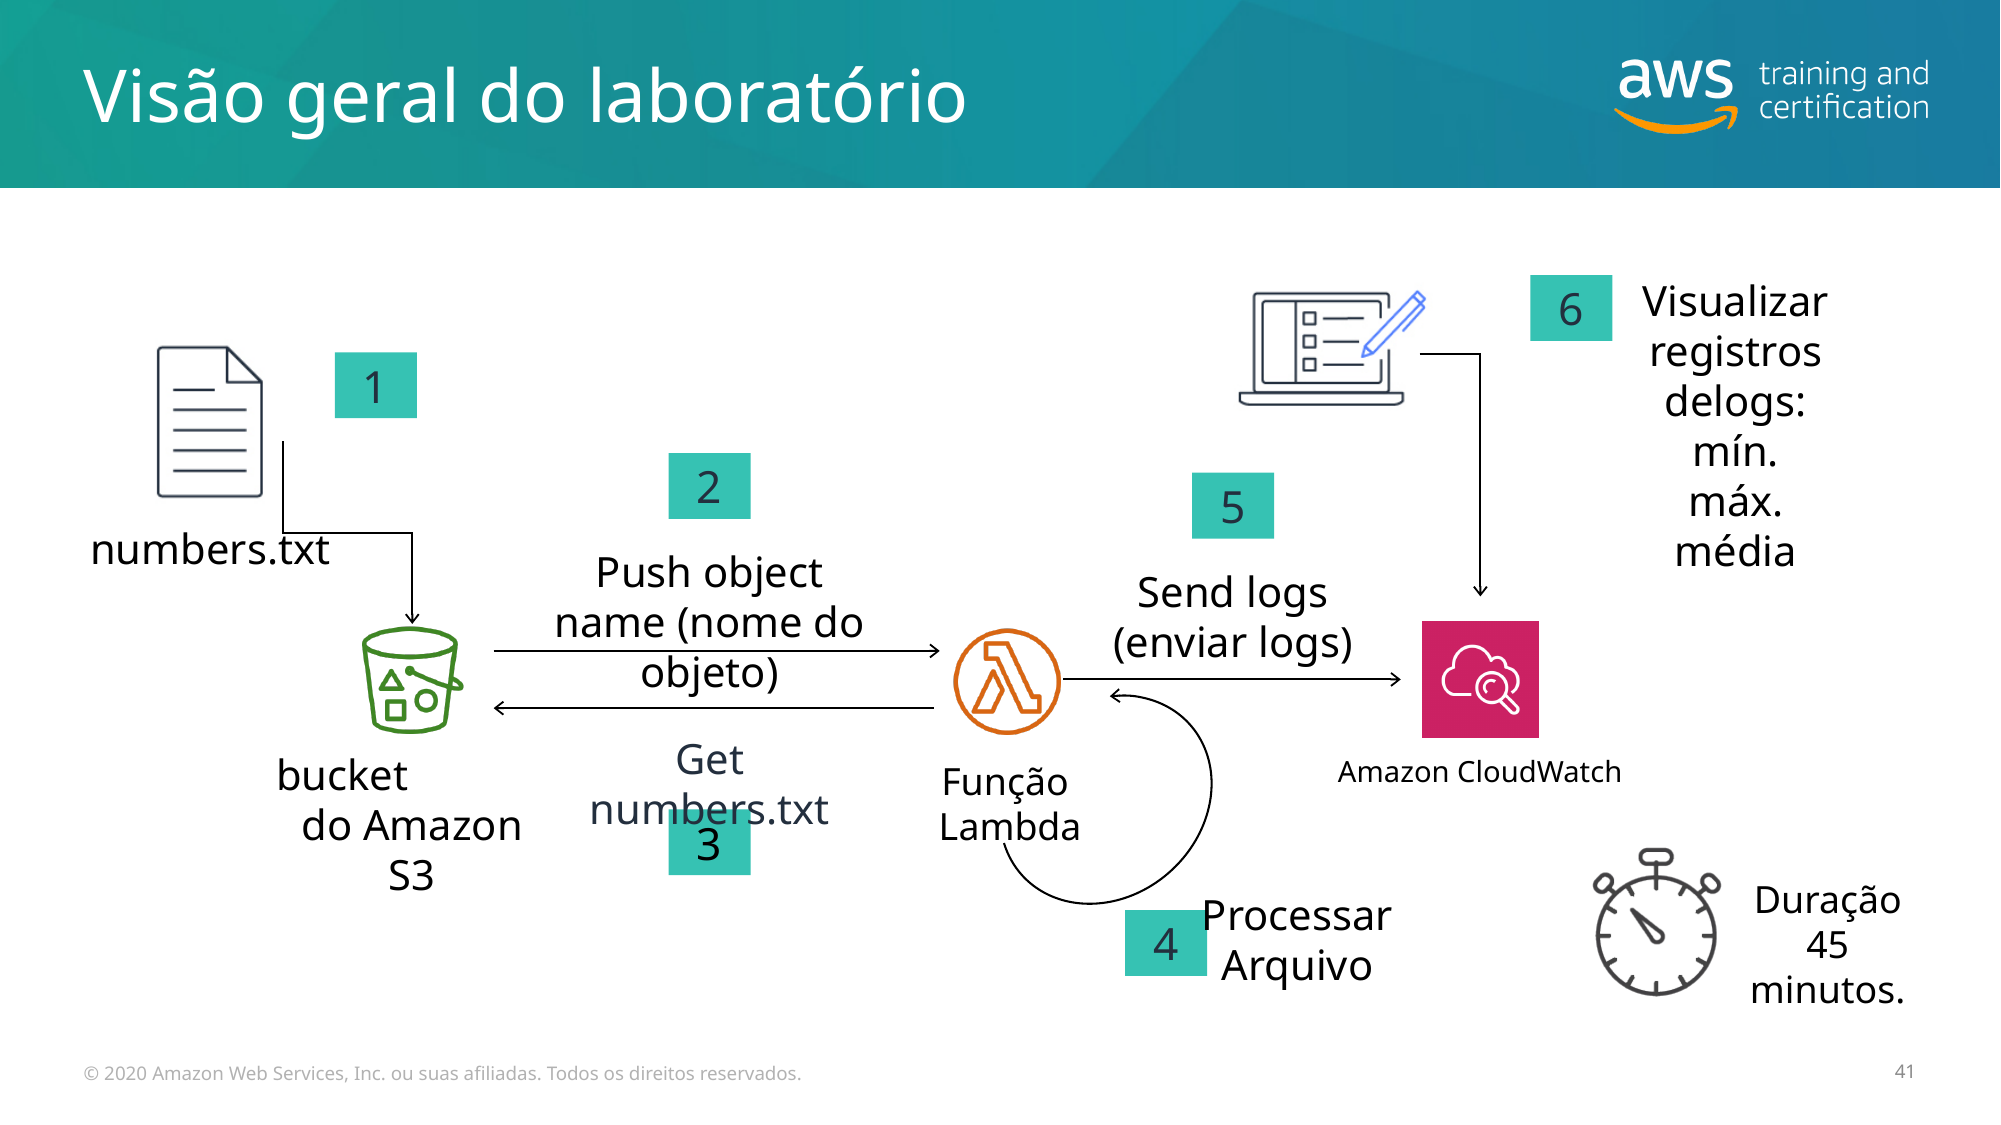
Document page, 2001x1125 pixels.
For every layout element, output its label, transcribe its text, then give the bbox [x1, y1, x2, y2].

text_box 6 [1530, 275, 1600, 341]
picture [950, 625, 1064, 738]
text_box 5 [1191, 472, 1275, 539]
text_box 3 [668, 842, 751, 876]
picture [87, 299, 333, 545]
picture [1215, 228, 1442, 456]
text_box 1 [334, 352, 417, 419]
text_box Duração 45 minutos. [1767, 876, 1931, 1012]
text_box Função Lambda [853, 757, 1167, 848]
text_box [256, 467, 439, 598]
picture [0, 0, 2000, 188]
picture [1556, 817, 1767, 1027]
text_box Get numbers.txt [549, 732, 870, 842]
picture [1422, 621, 1539, 738]
picture [356, 623, 469, 737]
text_box bucket do Amazon S3 [276, 748, 549, 820]
text_box [1005, 688, 1213, 905]
text_box numbers.txt [86, 522, 334, 626]
footer © 2020 Amazon Web Services, Inc. ou suas afiliadas. Todos os direitos reservados. [68, 1042, 934, 1103]
text_box Send logs (enviar logs) [1109, 566, 1357, 670]
text_box Processar Arquivo [1184, 888, 1410, 960]
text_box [1419, 354, 1481, 597]
text_box Amazon CloudWatch [1291, 746, 1670, 797]
title Visão geral do laboratório [68, 59, 1551, 138]
text_box 4 [1125, 910, 1208, 976]
slide_number 41 [1481, 1042, 1932, 1103]
text_box Push object name (nome do objeto) [543, 545, 876, 599]
text_box Visualizar registros delogs: mín. máx. média [1600, 275, 1872, 597]
text_box 2 [668, 453, 751, 520]
